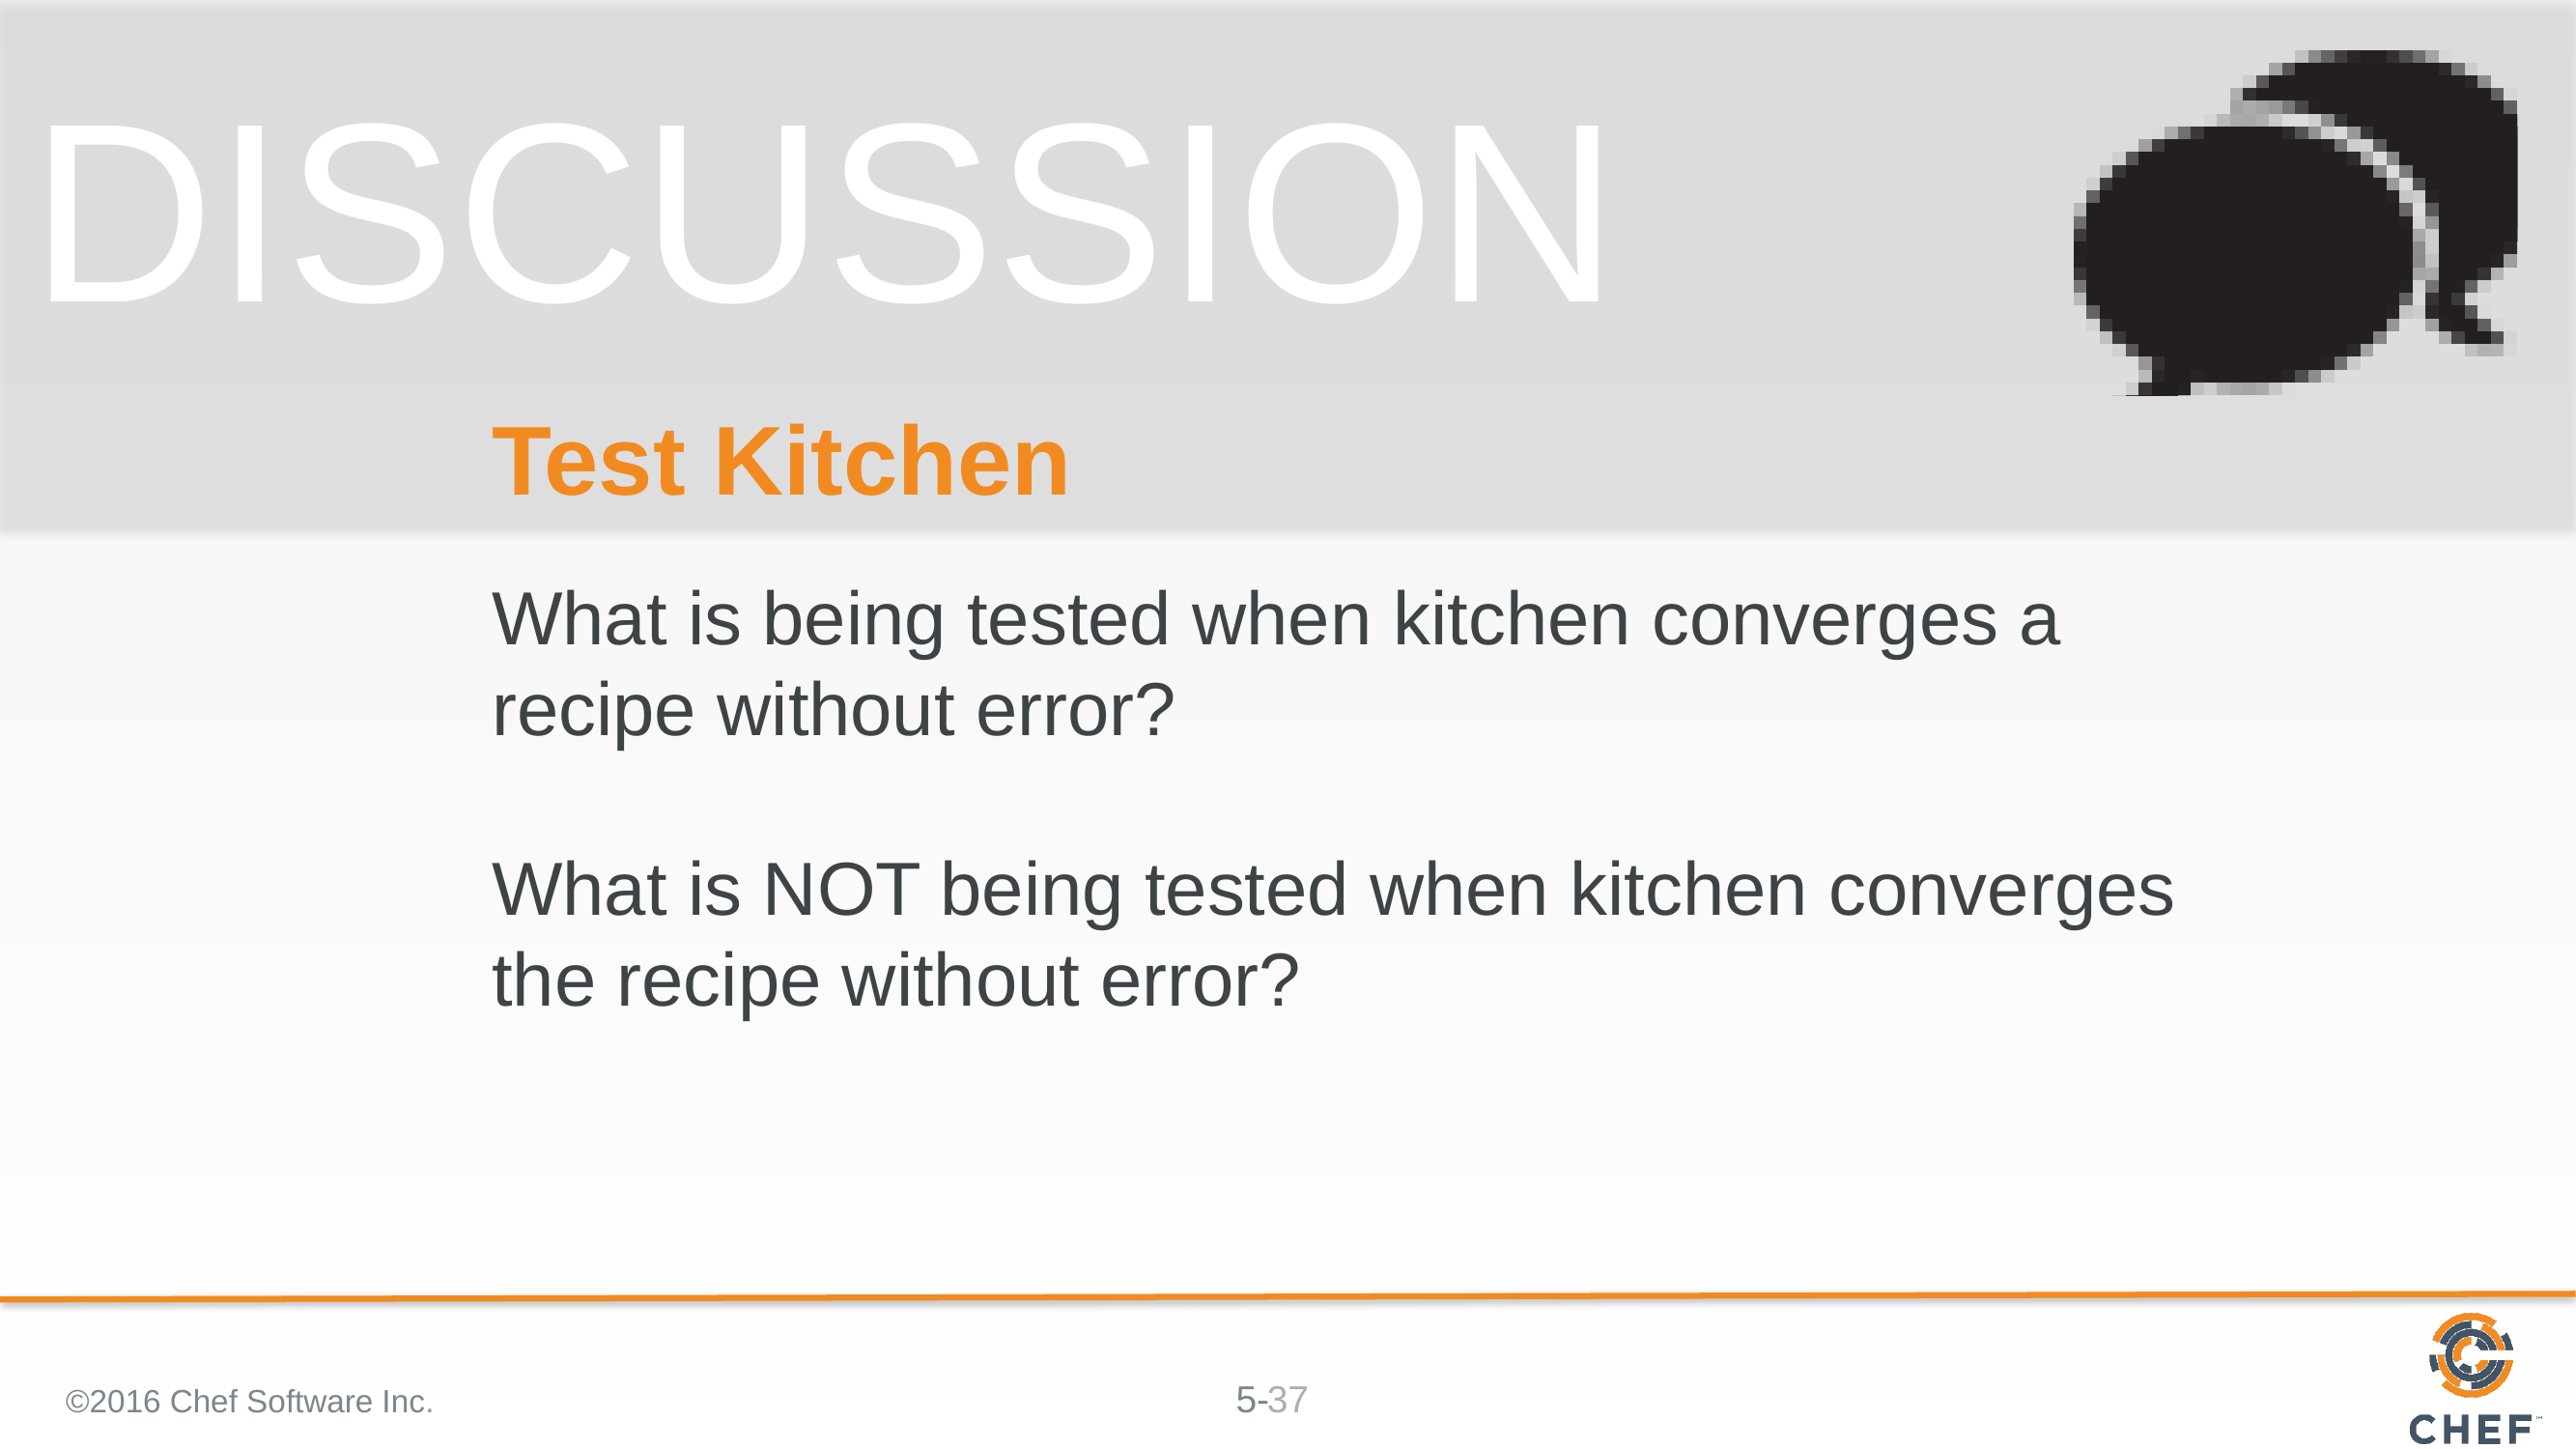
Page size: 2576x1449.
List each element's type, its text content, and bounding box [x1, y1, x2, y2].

title Test Kitchen [477, 395, 2217, 531]
subtitle What is being tested when kitchen converges a recipe without error? What is NOT being tested when kitchen converges the recipe without error? [477, 554, 2217, 1095]
slide_number 37 [998, 1359, 1578, 1437]
footer ©2016 Chef Software Inc. [51, 1359, 952, 1440]
picture [2399, 1297, 2550, 1449]
